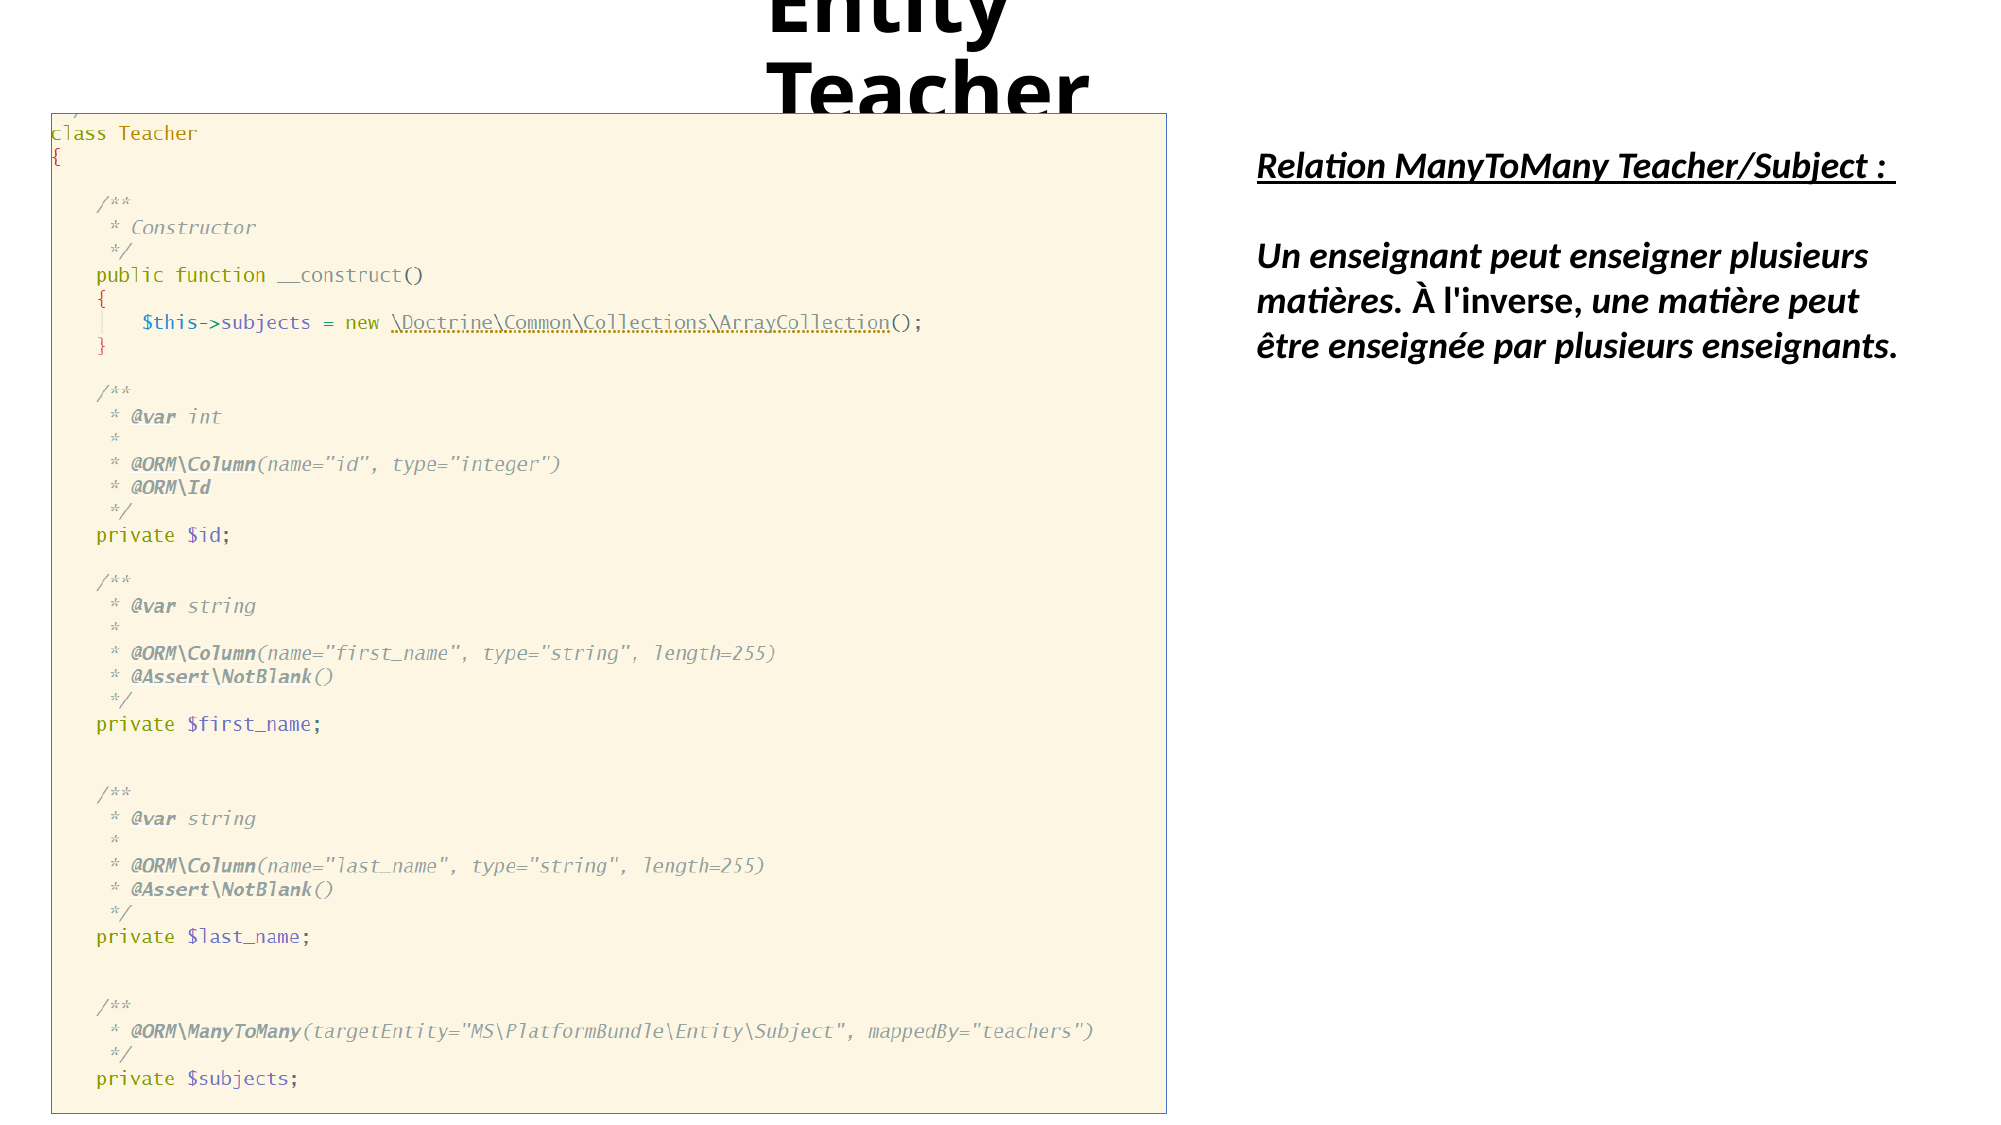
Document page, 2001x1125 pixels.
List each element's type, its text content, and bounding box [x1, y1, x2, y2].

title Entity Teacher [750, 11, 1277, 90]
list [51, 113, 1167, 1114]
text_box Relation ManyToMany Teacher/Subject : Un enseignant peut enseigner plusieurs matières. À l'inverse, une matière peut être enseignée par plusieurs enseignants. [1241, 133, 1922, 374]
